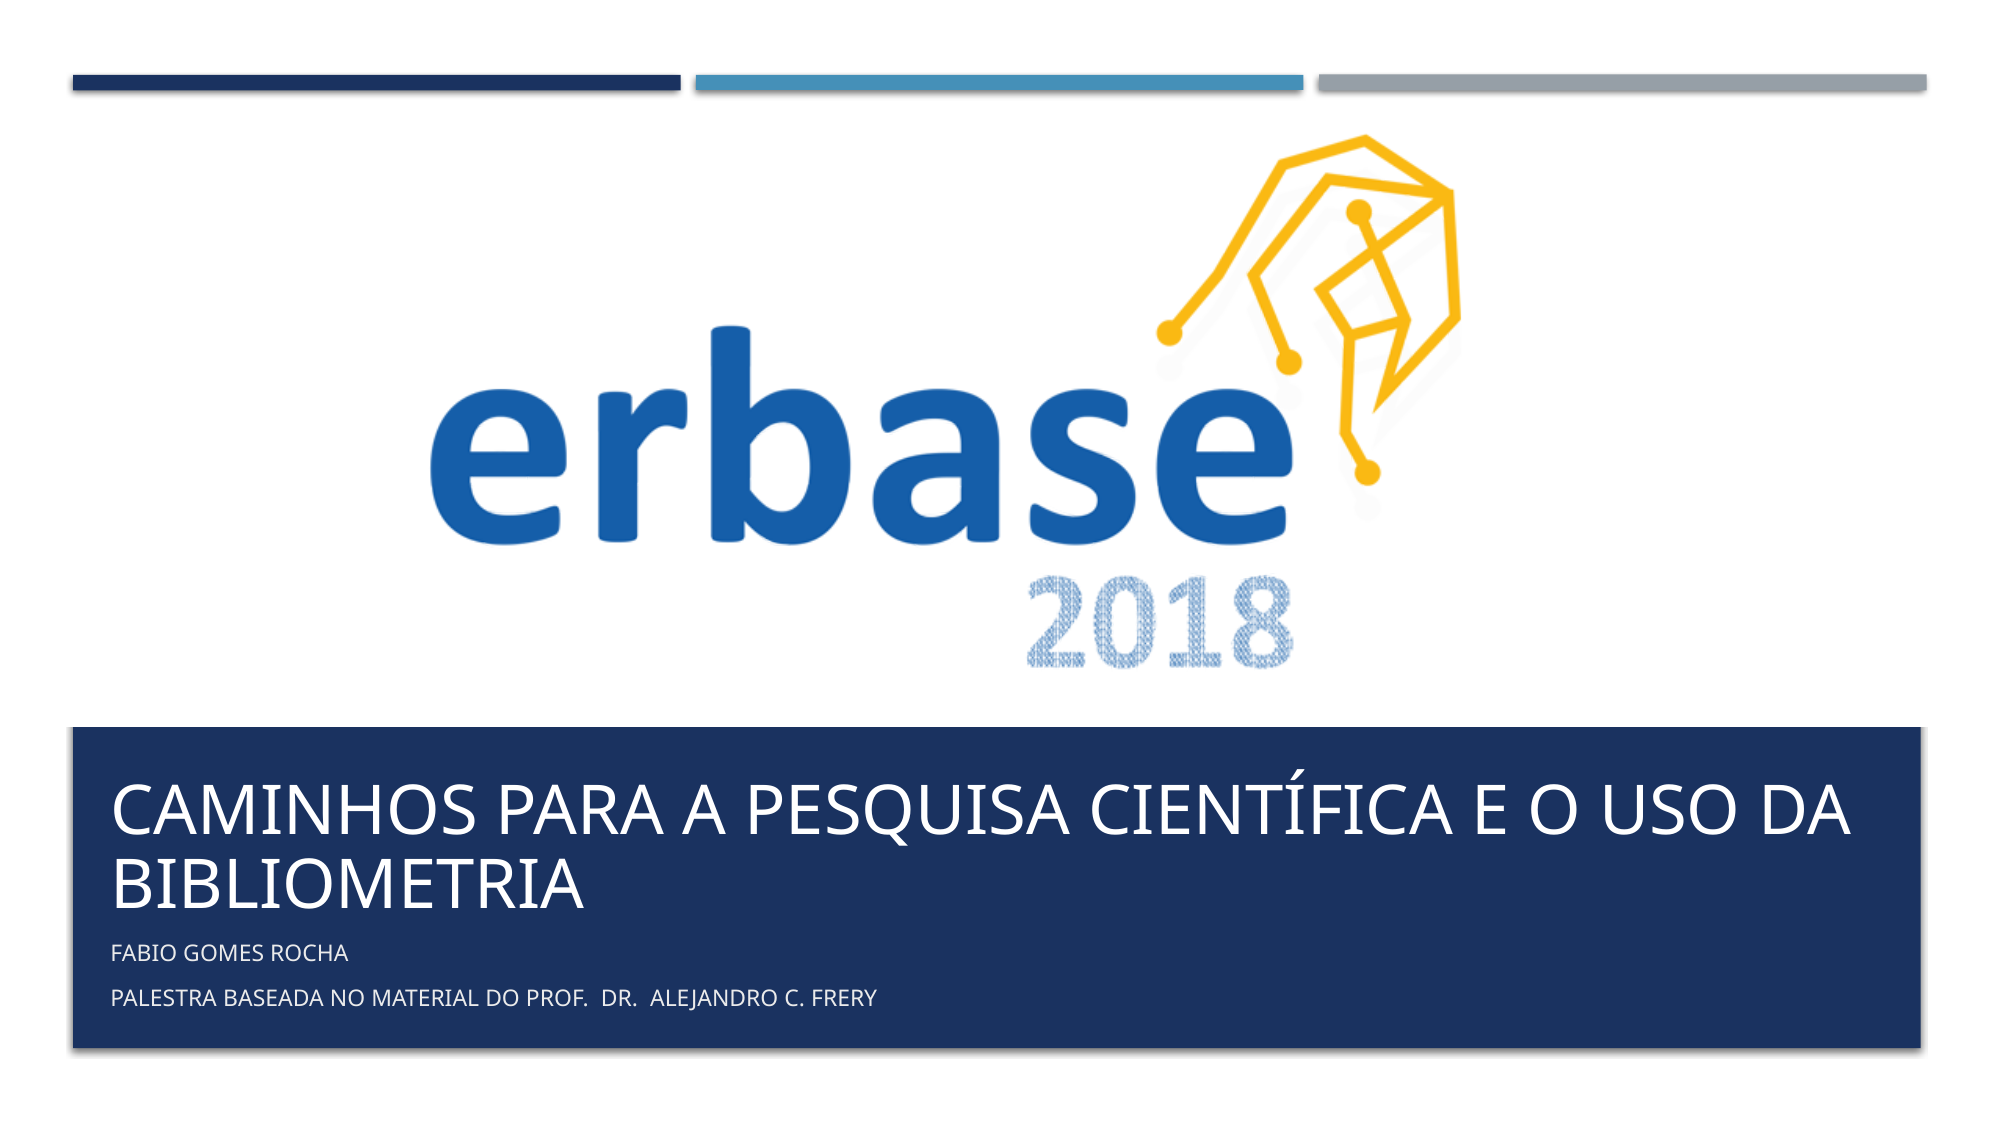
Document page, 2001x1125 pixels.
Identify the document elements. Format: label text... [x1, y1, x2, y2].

subtitle Fabio Gomes Rocha Palestra baseada no material do Prof. Dr. Alejandro C. Frery [95, 934, 1899, 1021]
title Caminhos para a pesquisa científica e o uso da bibliometria [95, 756, 1899, 932]
picture [72, 118, 1676, 705]
text_box [0, 117, 2000, 729]
